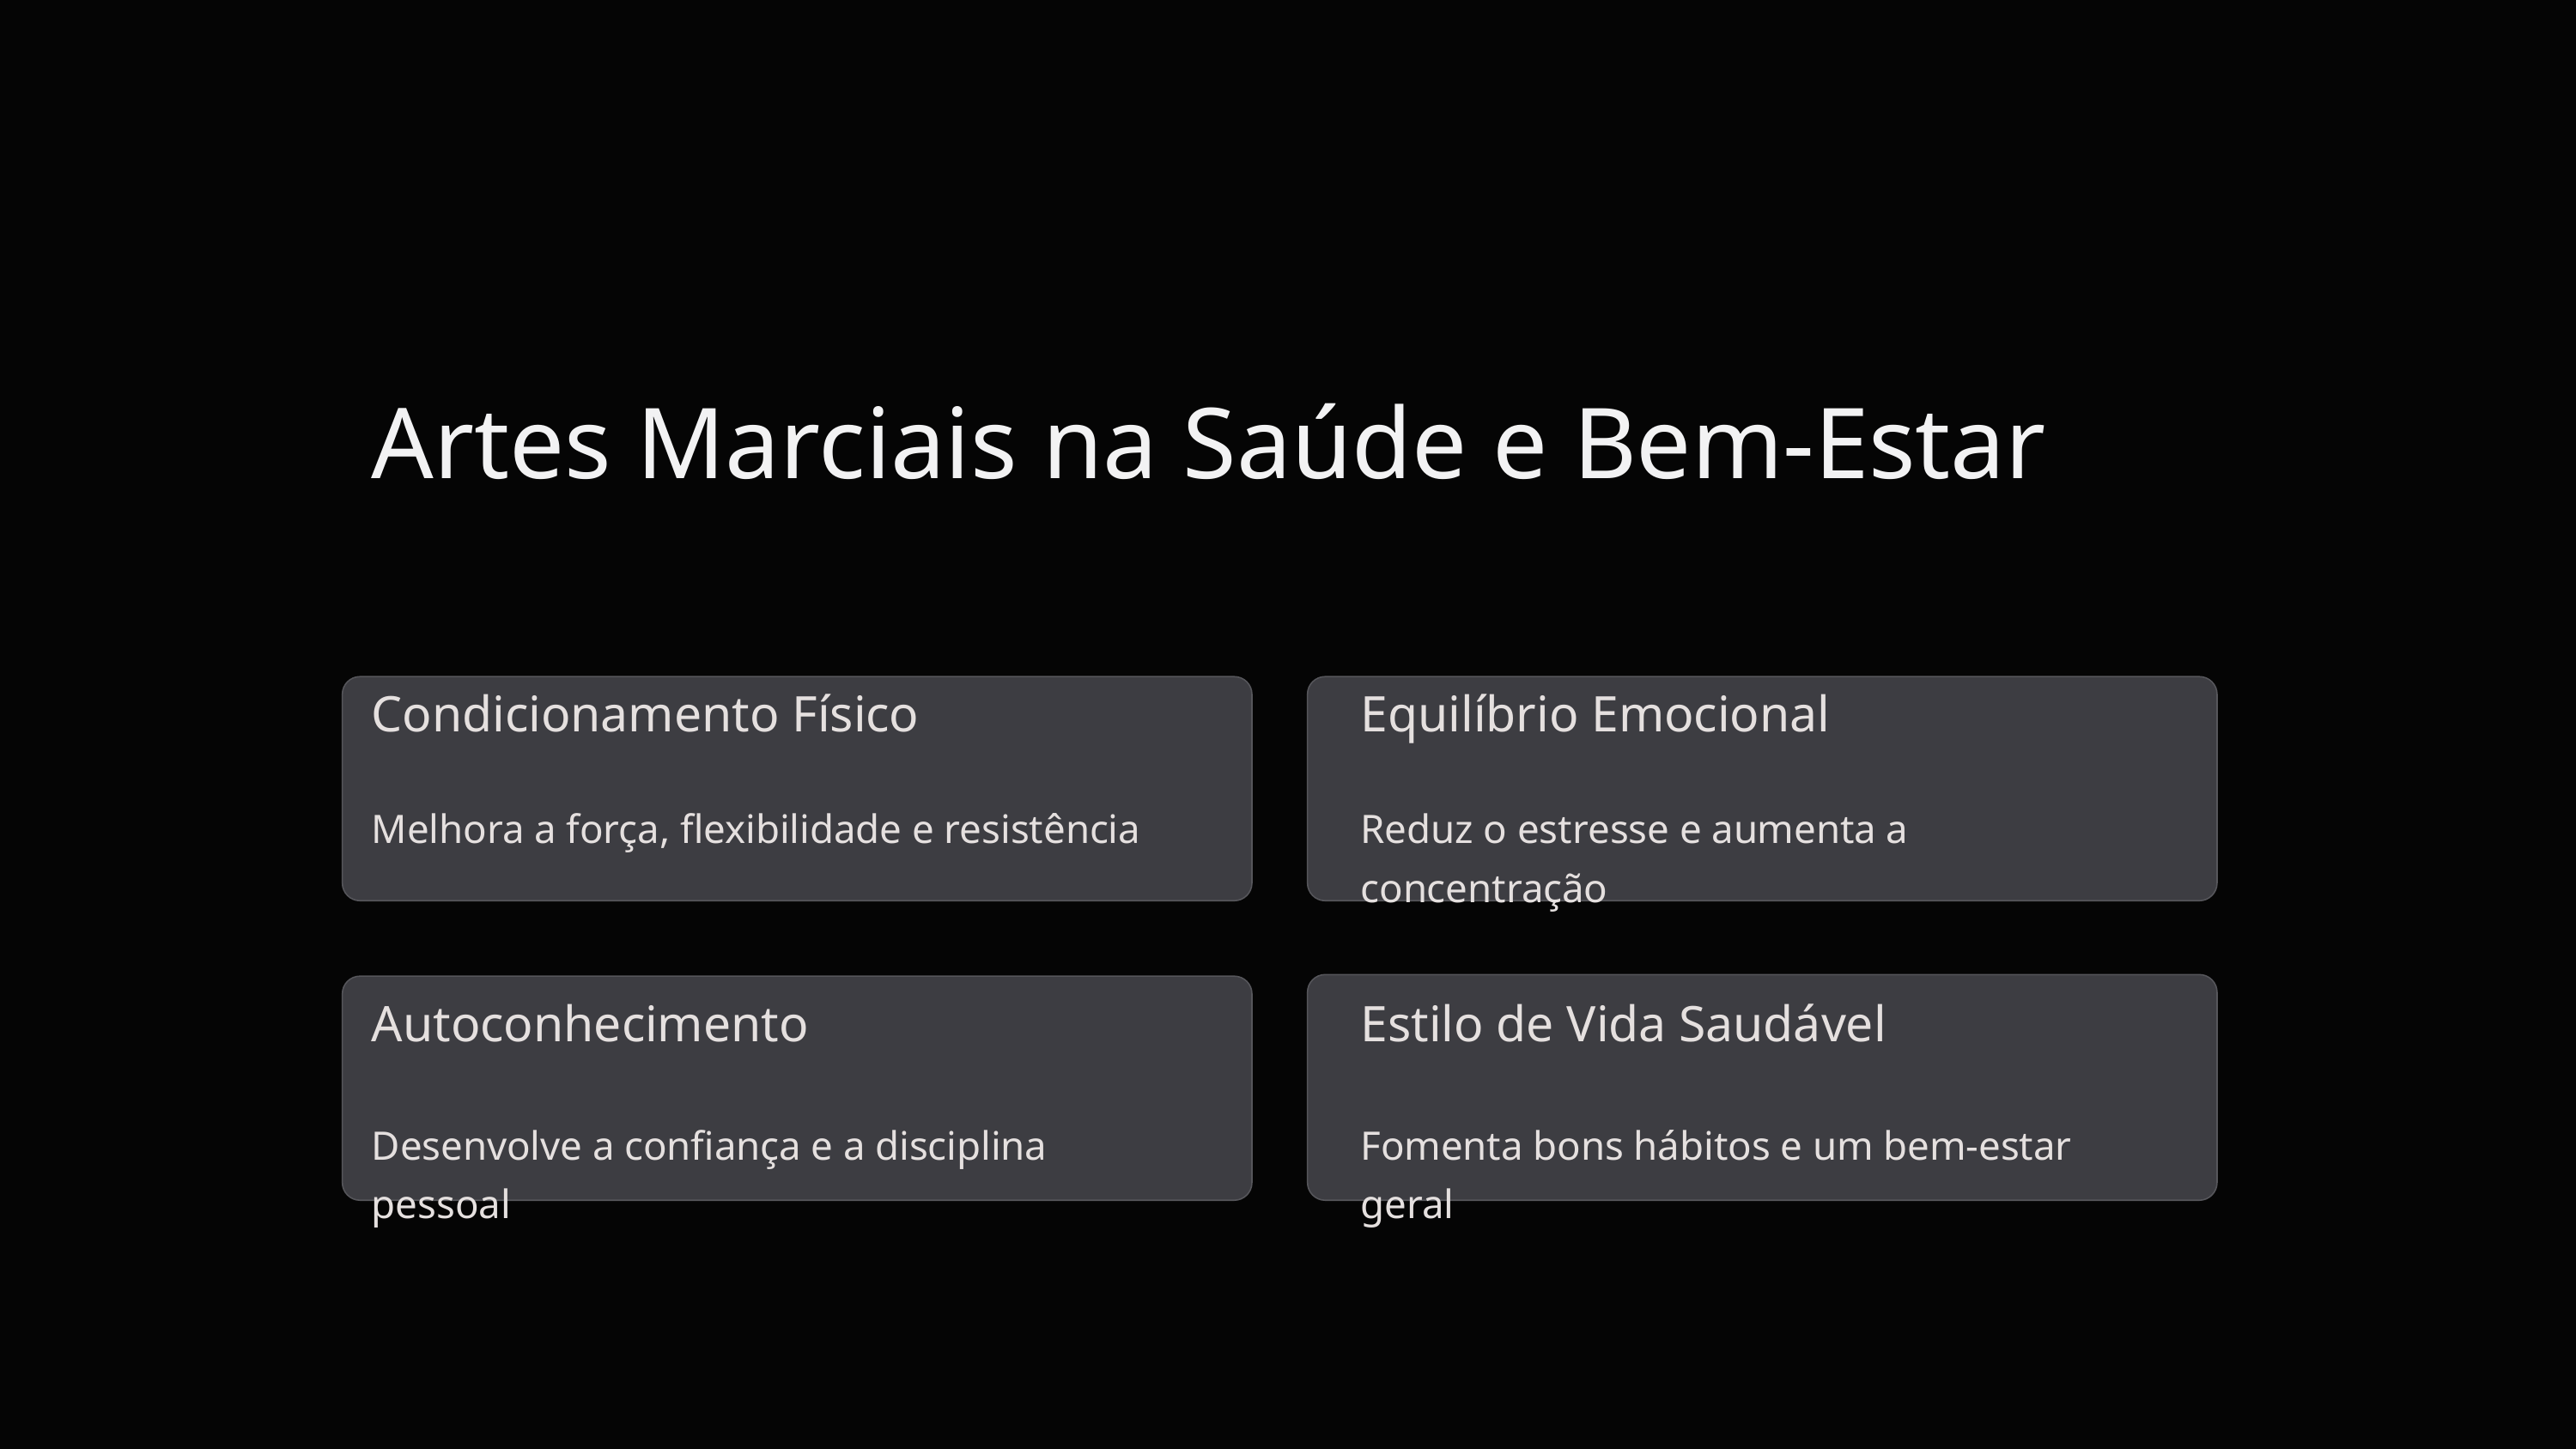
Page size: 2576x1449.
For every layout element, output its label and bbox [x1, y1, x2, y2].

text_box [1306, 676, 2218, 902]
text_box [341, 676, 1253, 902]
text_box [1306, 973, 2218, 1202]
text_box [0, 0, 2576, 1449]
text_box [341, 975, 1253, 1202]
